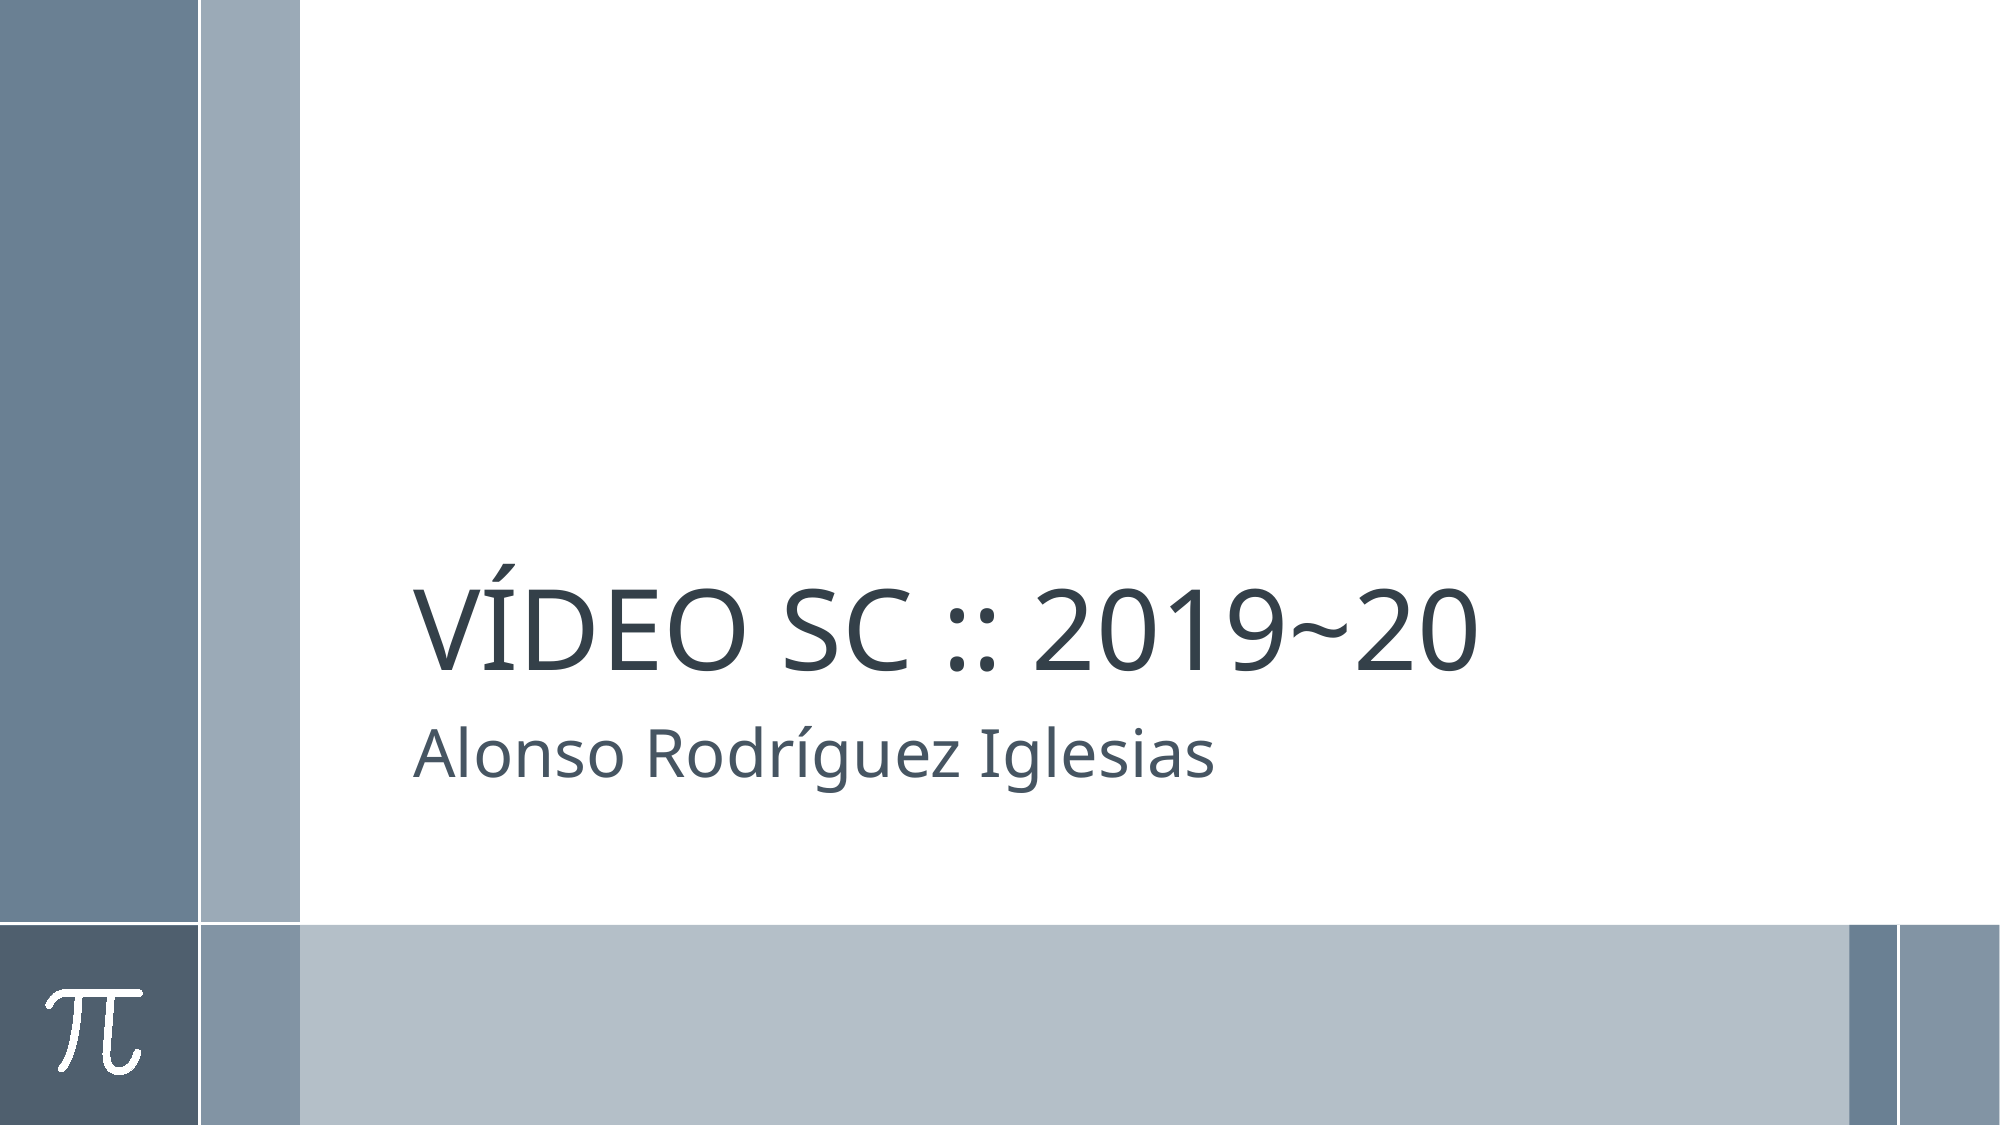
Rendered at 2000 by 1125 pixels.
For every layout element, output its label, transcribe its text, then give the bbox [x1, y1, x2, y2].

title VÍDEO SC :: 2019~20 [398, 262, 1765, 703]
subtitle Alonso Rodríguez Iglesias [398, 712, 1632, 896]
